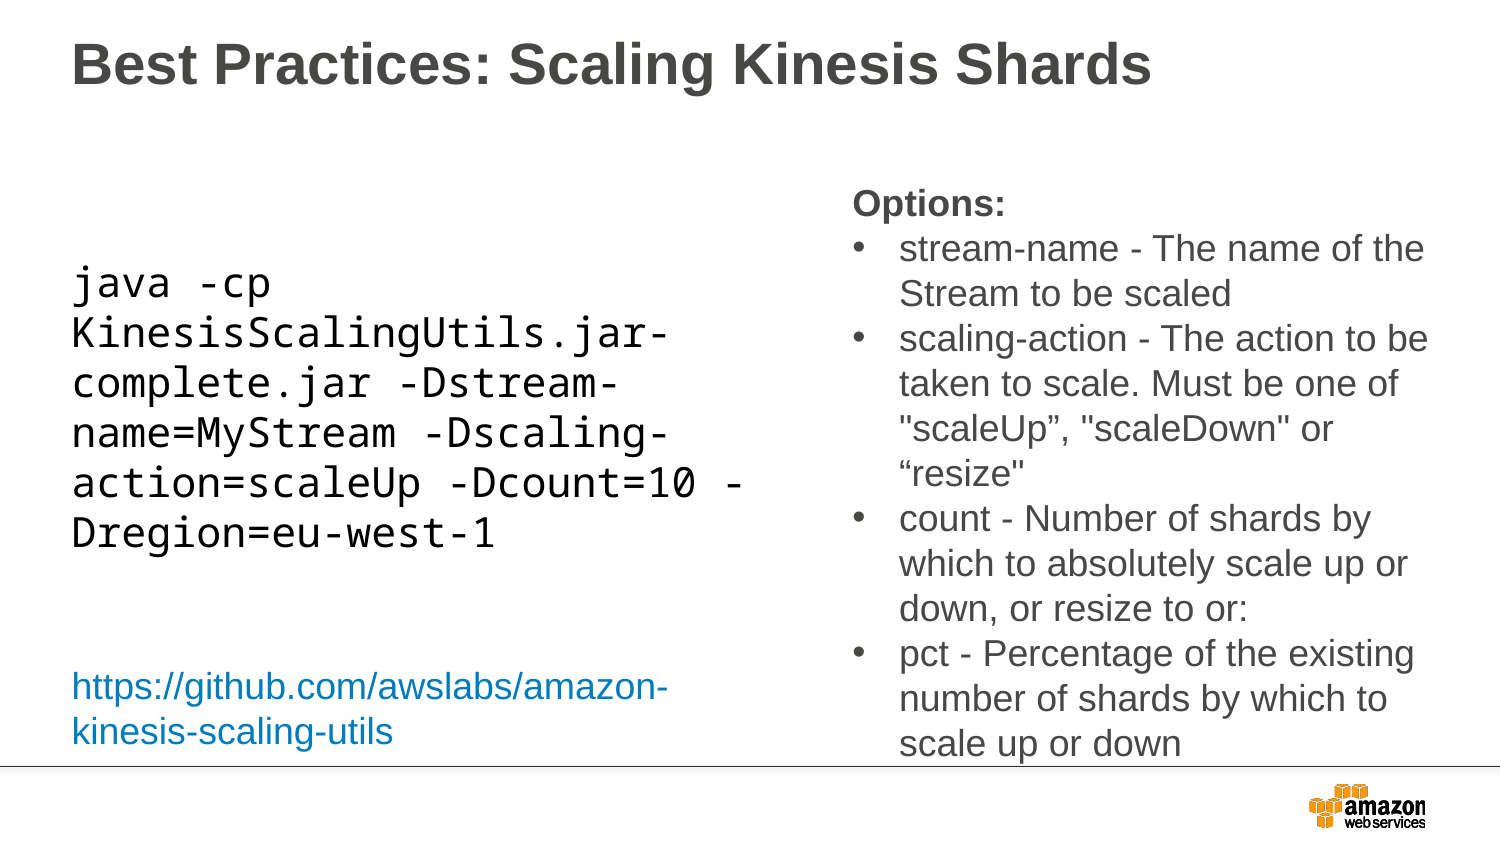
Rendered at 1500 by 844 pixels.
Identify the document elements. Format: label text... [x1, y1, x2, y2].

title Best Practices: Scaling Kinesis Shards [56, 19, 1444, 112]
text_box Options: stream-name - The name of the Stream to be scaled scaling-action - The action to be taken to scale. Must be one of "scaleUp”, "scaleDown" or “resize" count - Number of shards by which to absolutely scale up or down, or resize to or: pct - Percentage of the existing number of shards by which to scale up or down [837, 171, 1482, 772]
list java -cp KinesisScalingUtils.jar-complete.jar -Dstream-name=MyStream -Dscaling-action=scaleUp -Dcount=10 -Dregion=eu-west-1 [56, 760, 777, 797]
list java -cp KinesisScalingUtils.jar-complete.jar -Dstream-name=MyStream -Dscaling-action=scaleUp -Dcount=10 -Dregion=eu-west-1 [56, 248, 777, 654]
text_box https://github.com/awslabs/amazon-kinesis-scaling-utils [56, 654, 807, 760]
